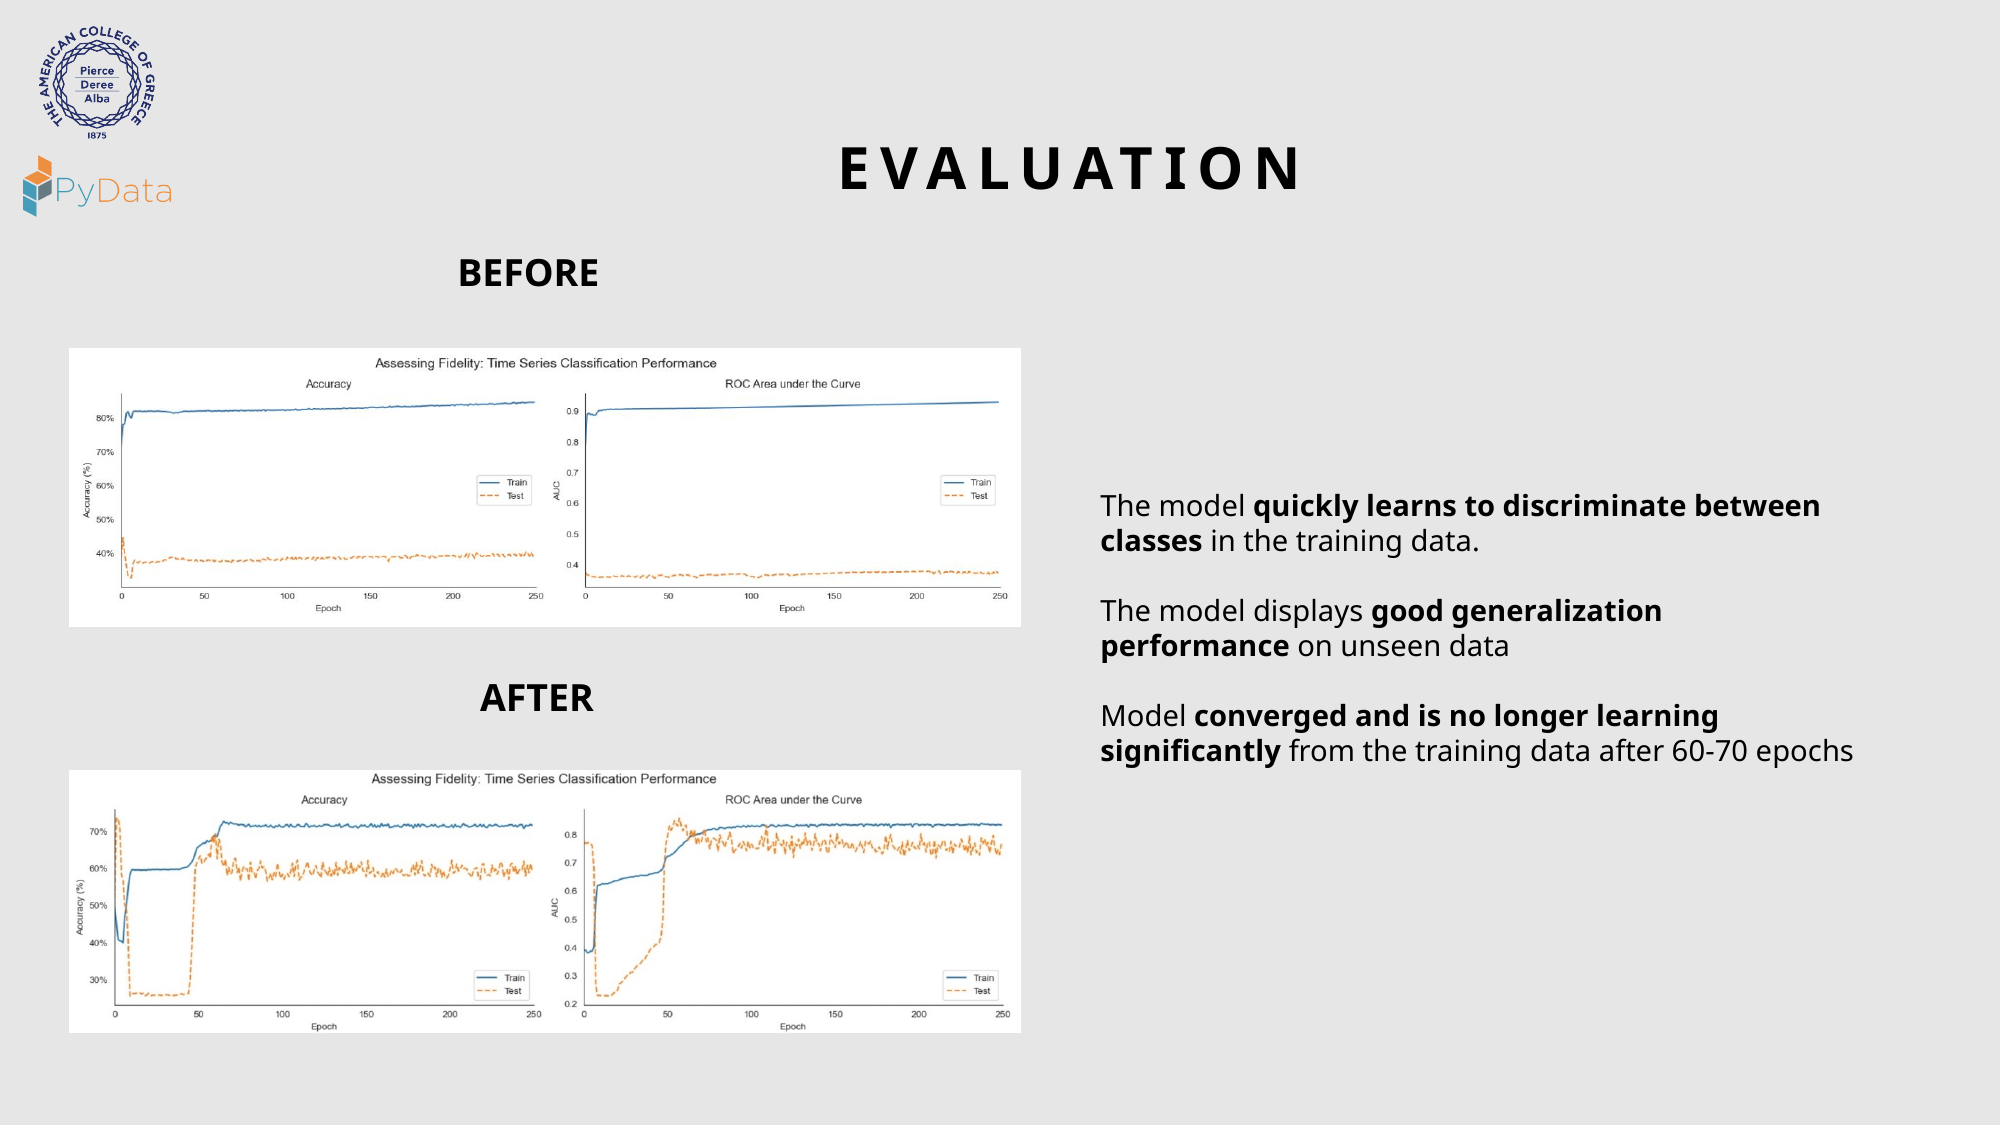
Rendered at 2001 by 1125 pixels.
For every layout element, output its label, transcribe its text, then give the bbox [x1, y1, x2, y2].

text_box AFTER [320, 667, 754, 727]
picture [69, 348, 1021, 627]
picture [39, 26, 155, 139]
picture [23, 155, 171, 217]
picture [69, 770, 1021, 1033]
title Evaluation [660, 51, 1479, 267]
text_box The model quickly learns to discriminate between classes in the training data. The model displays good generalization performance on unseen data Model converged and is no longer learning significantly from the training data after 60-70 epochs [1085, 480, 1872, 810]
text_box BEFORE [311, 241, 745, 302]
